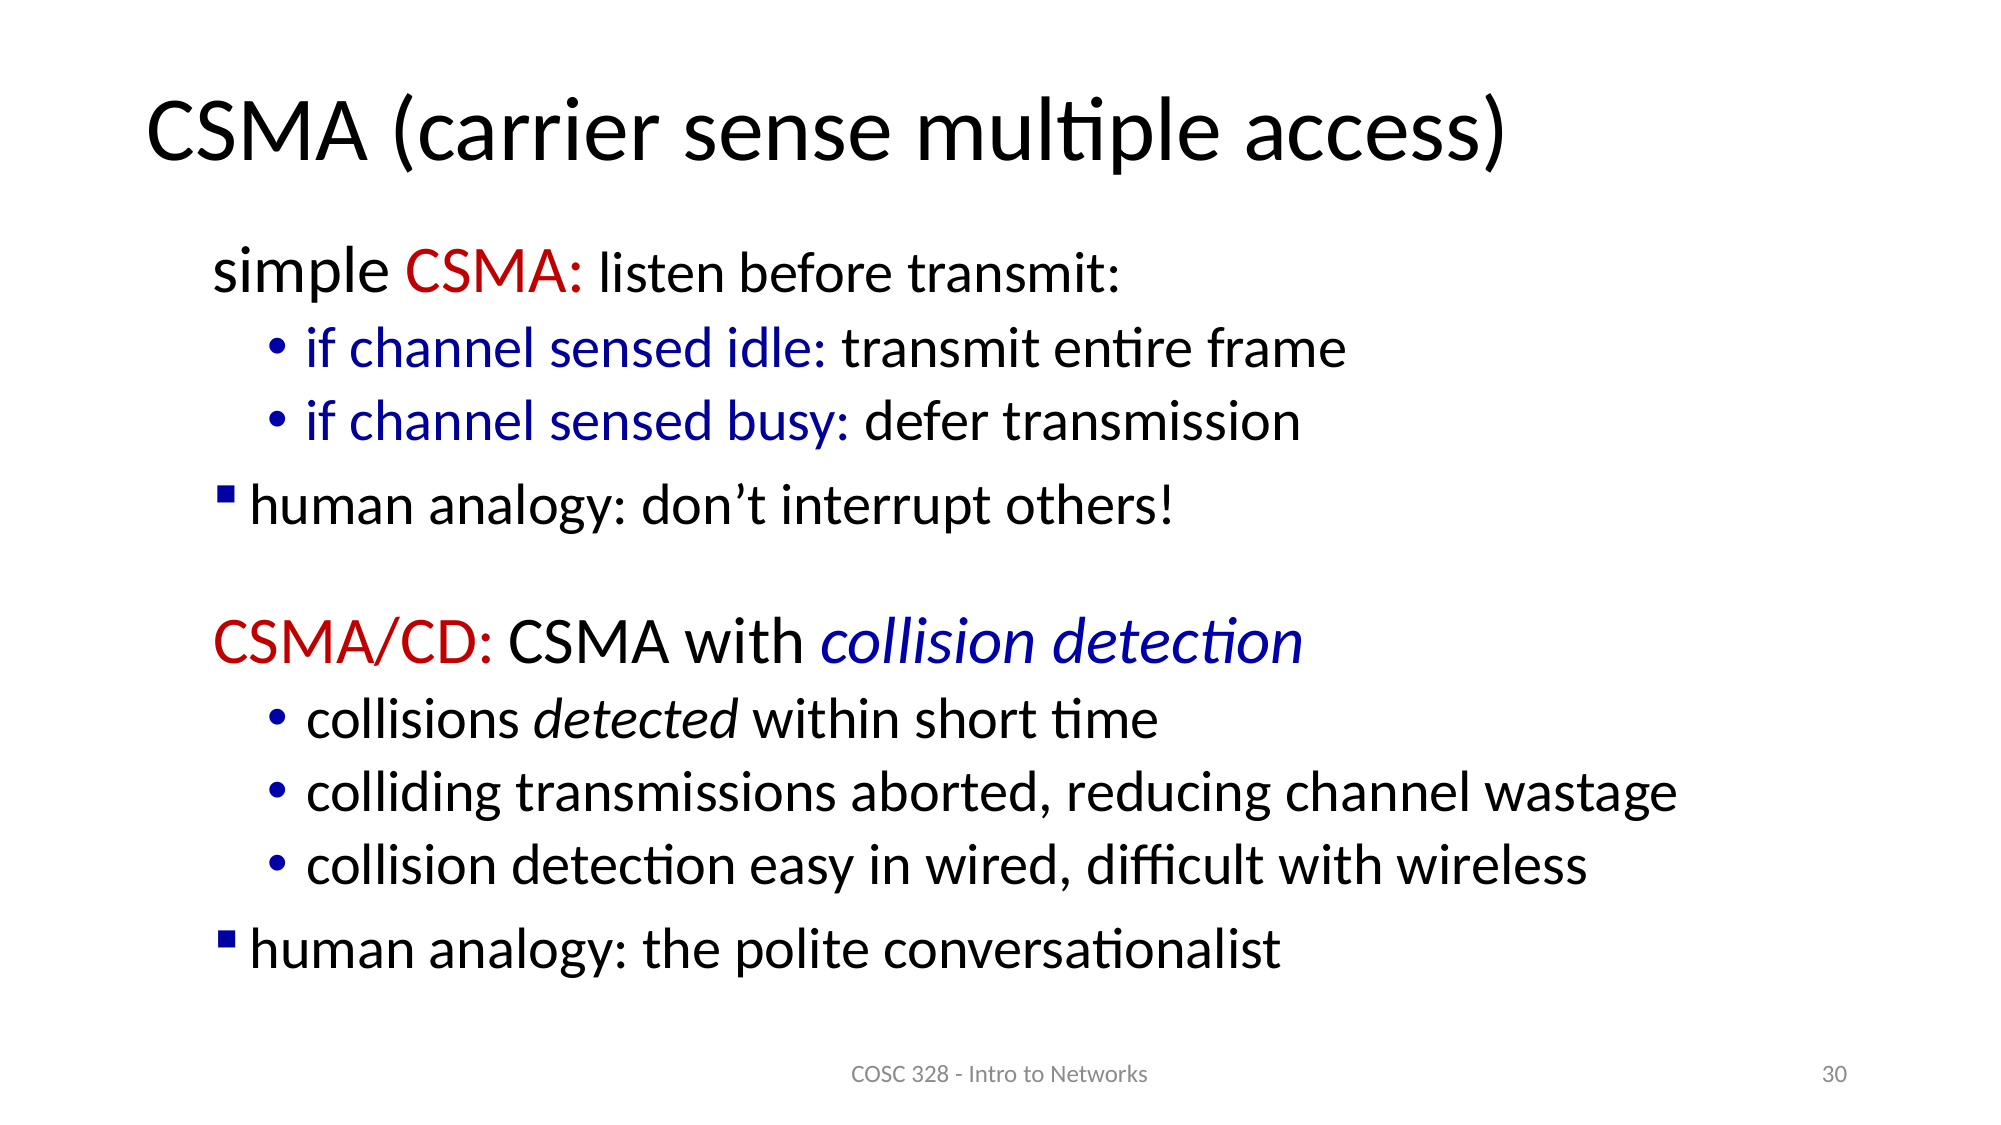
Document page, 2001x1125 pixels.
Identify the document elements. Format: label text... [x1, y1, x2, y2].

slide_number 30 [1412, 1042, 1863, 1103]
text_box CSMA/CD: CSMA with collision detection collisions detected within short time colliding transmissions aborted, reducing channel wastage collision detection easy in wired, difficult with wireless human analogy: the polite conversationalist [176, 598, 1844, 1035]
footer COSC 328 - Intro to Networks [662, 1042, 1338, 1103]
title CSMA (carrier sense multiple access) [131, 57, 1857, 205]
text_box simple CSMA: listen before transmit: if channel sensed idle: transmit entire frame if channel sensed busy: defer transmission human analogy: don’t interrupt others! [176, 227, 1866, 592]
